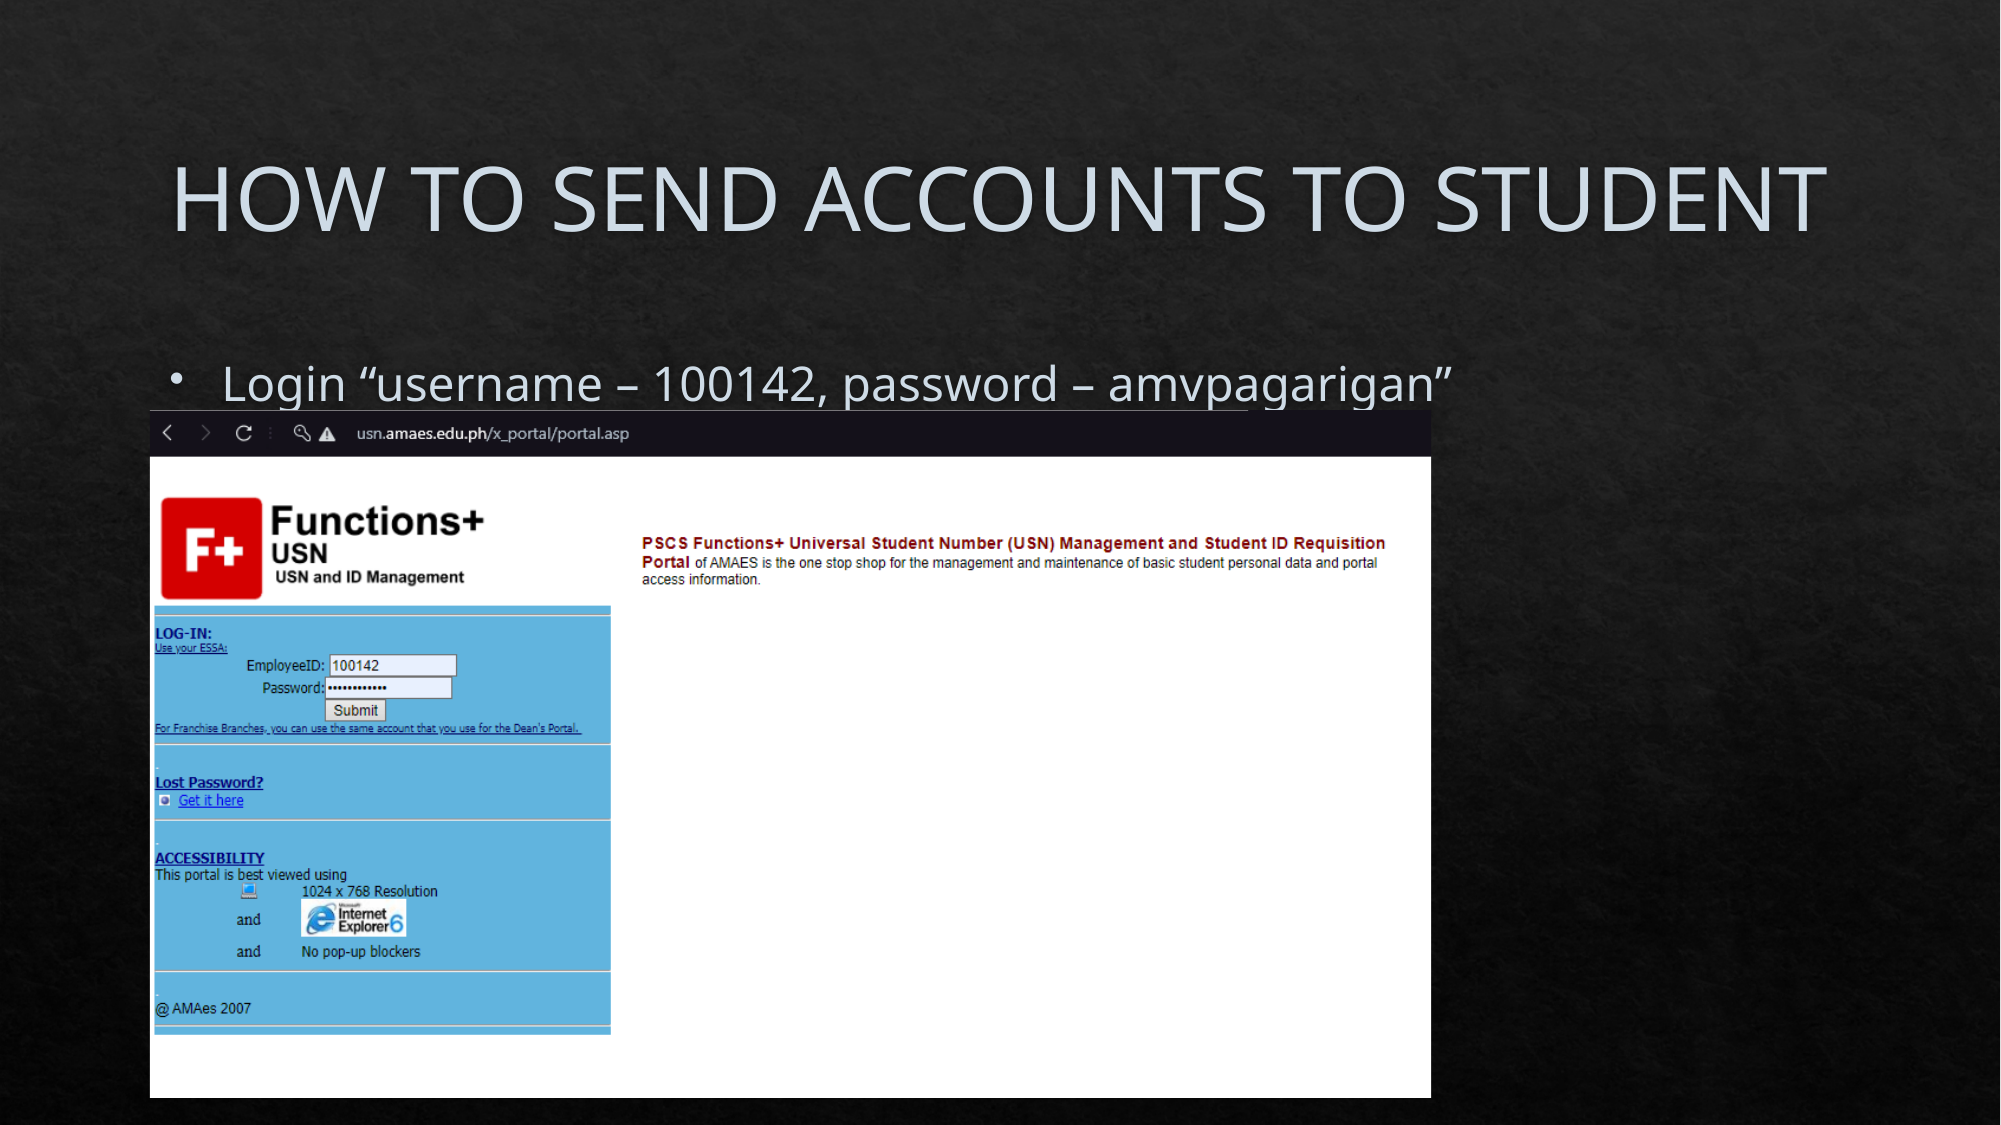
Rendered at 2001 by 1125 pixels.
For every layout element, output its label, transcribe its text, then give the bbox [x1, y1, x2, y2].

picture [149, 410, 1432, 1098]
list Login “username – 100142, password – amvpagarigan” [149, 340, 1849, 950]
title HOW TO SEND ACCOUNTS TO STUDENT [149, 99, 1849, 307]
